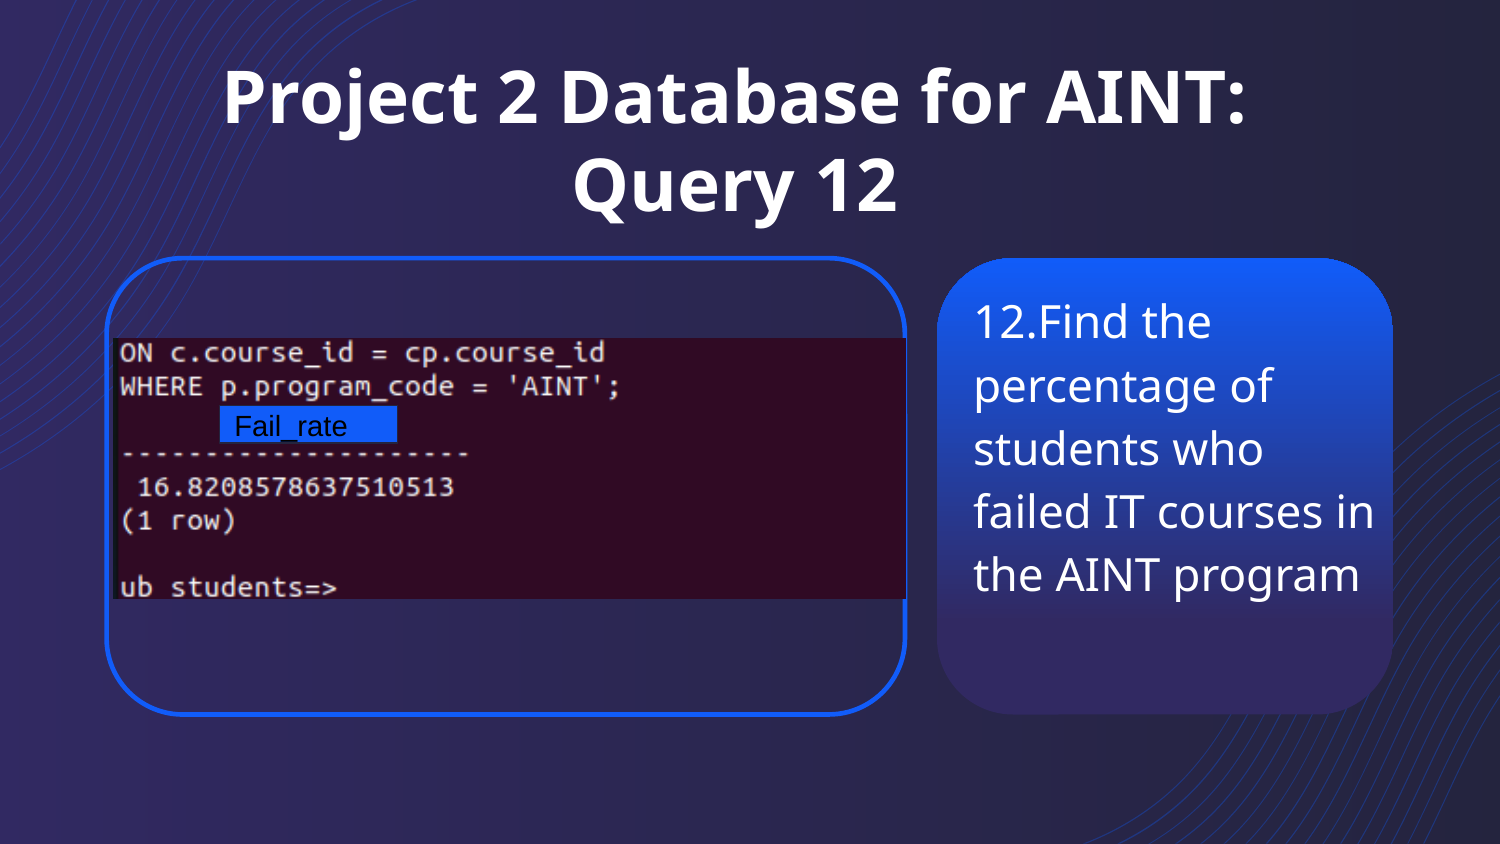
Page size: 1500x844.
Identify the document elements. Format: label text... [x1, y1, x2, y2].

subtitle 12.Find the percentage of students who failed IT courses in the AINT program [958, 269, 1397, 684]
title Project 2 Database for AINT: Query 12 [103, 35, 1367, 130]
picture [112, 337, 906, 599]
